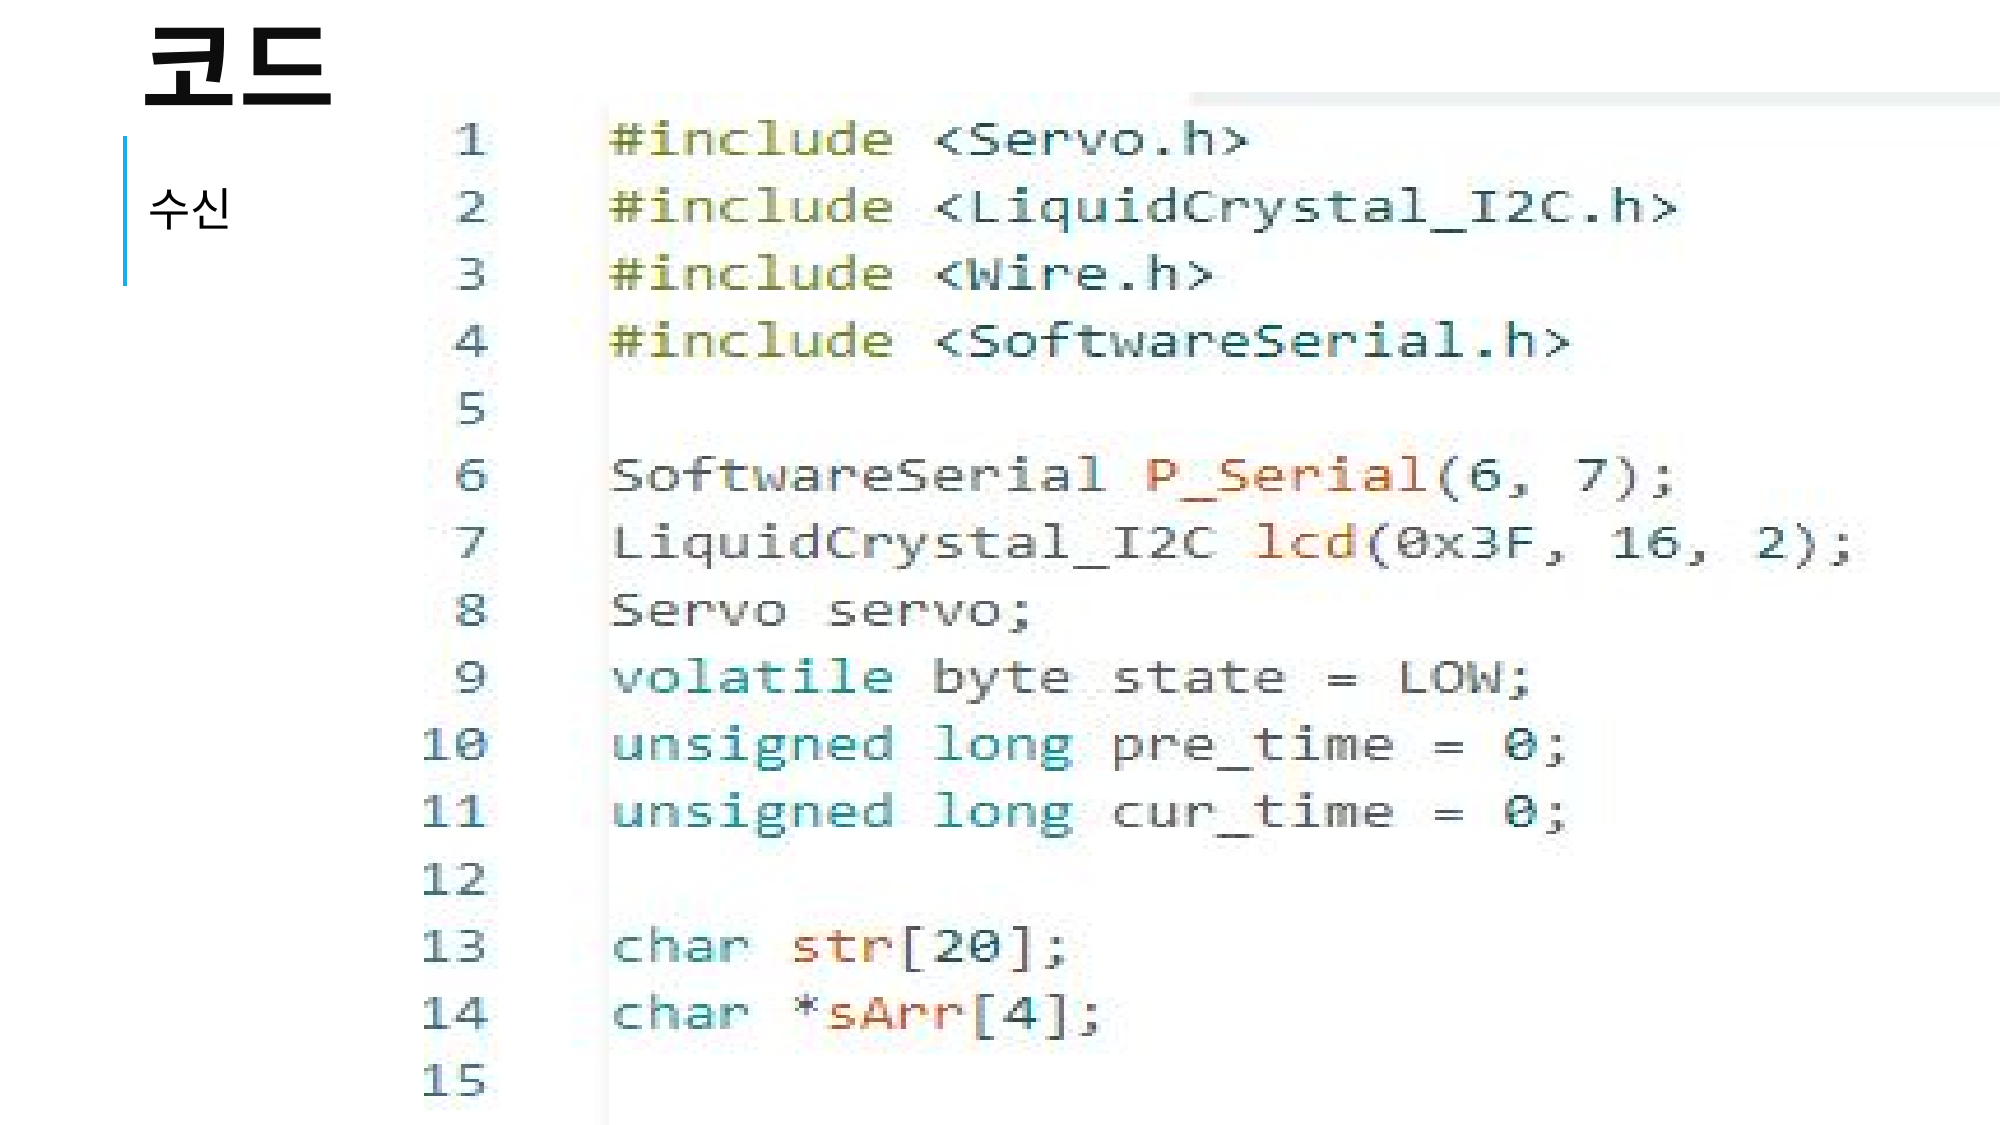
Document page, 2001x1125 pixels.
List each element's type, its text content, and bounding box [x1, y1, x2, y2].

title 코드 [126, 0, 1721, 156]
list 수신 [126, 179, 417, 264]
picture [424, 92, 2000, 1125]
